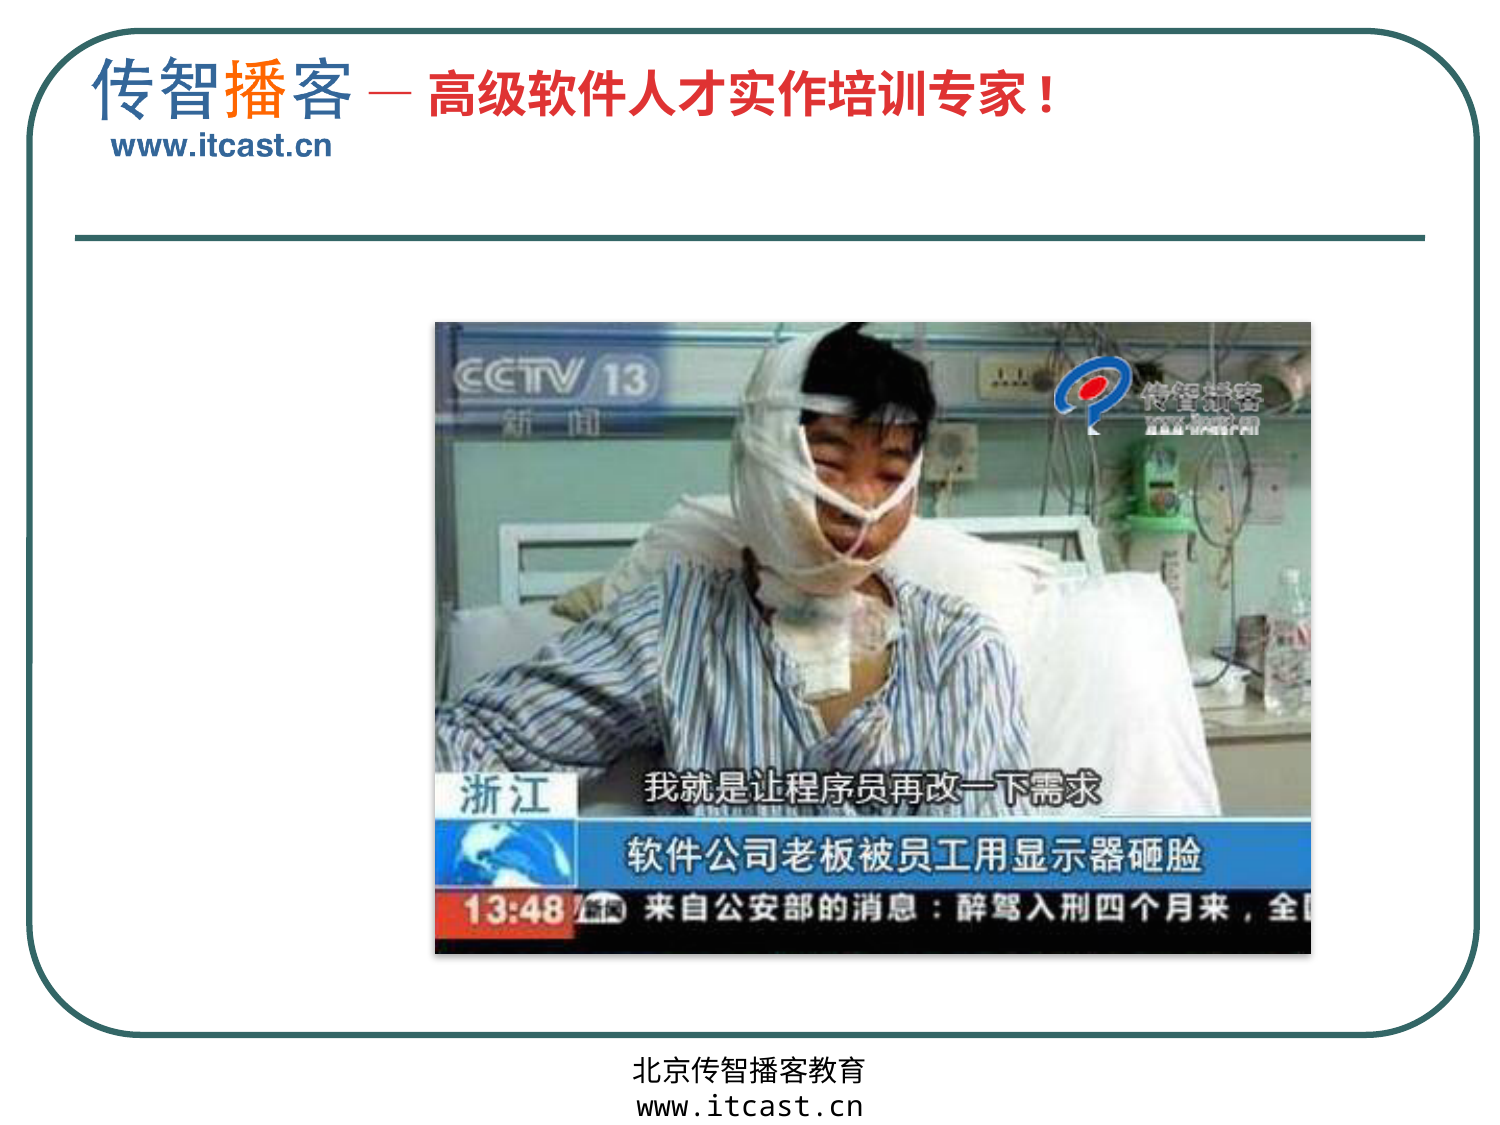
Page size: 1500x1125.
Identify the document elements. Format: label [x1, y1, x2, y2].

picture [435, 322, 1311, 954]
picture [91, 56, 351, 157]
